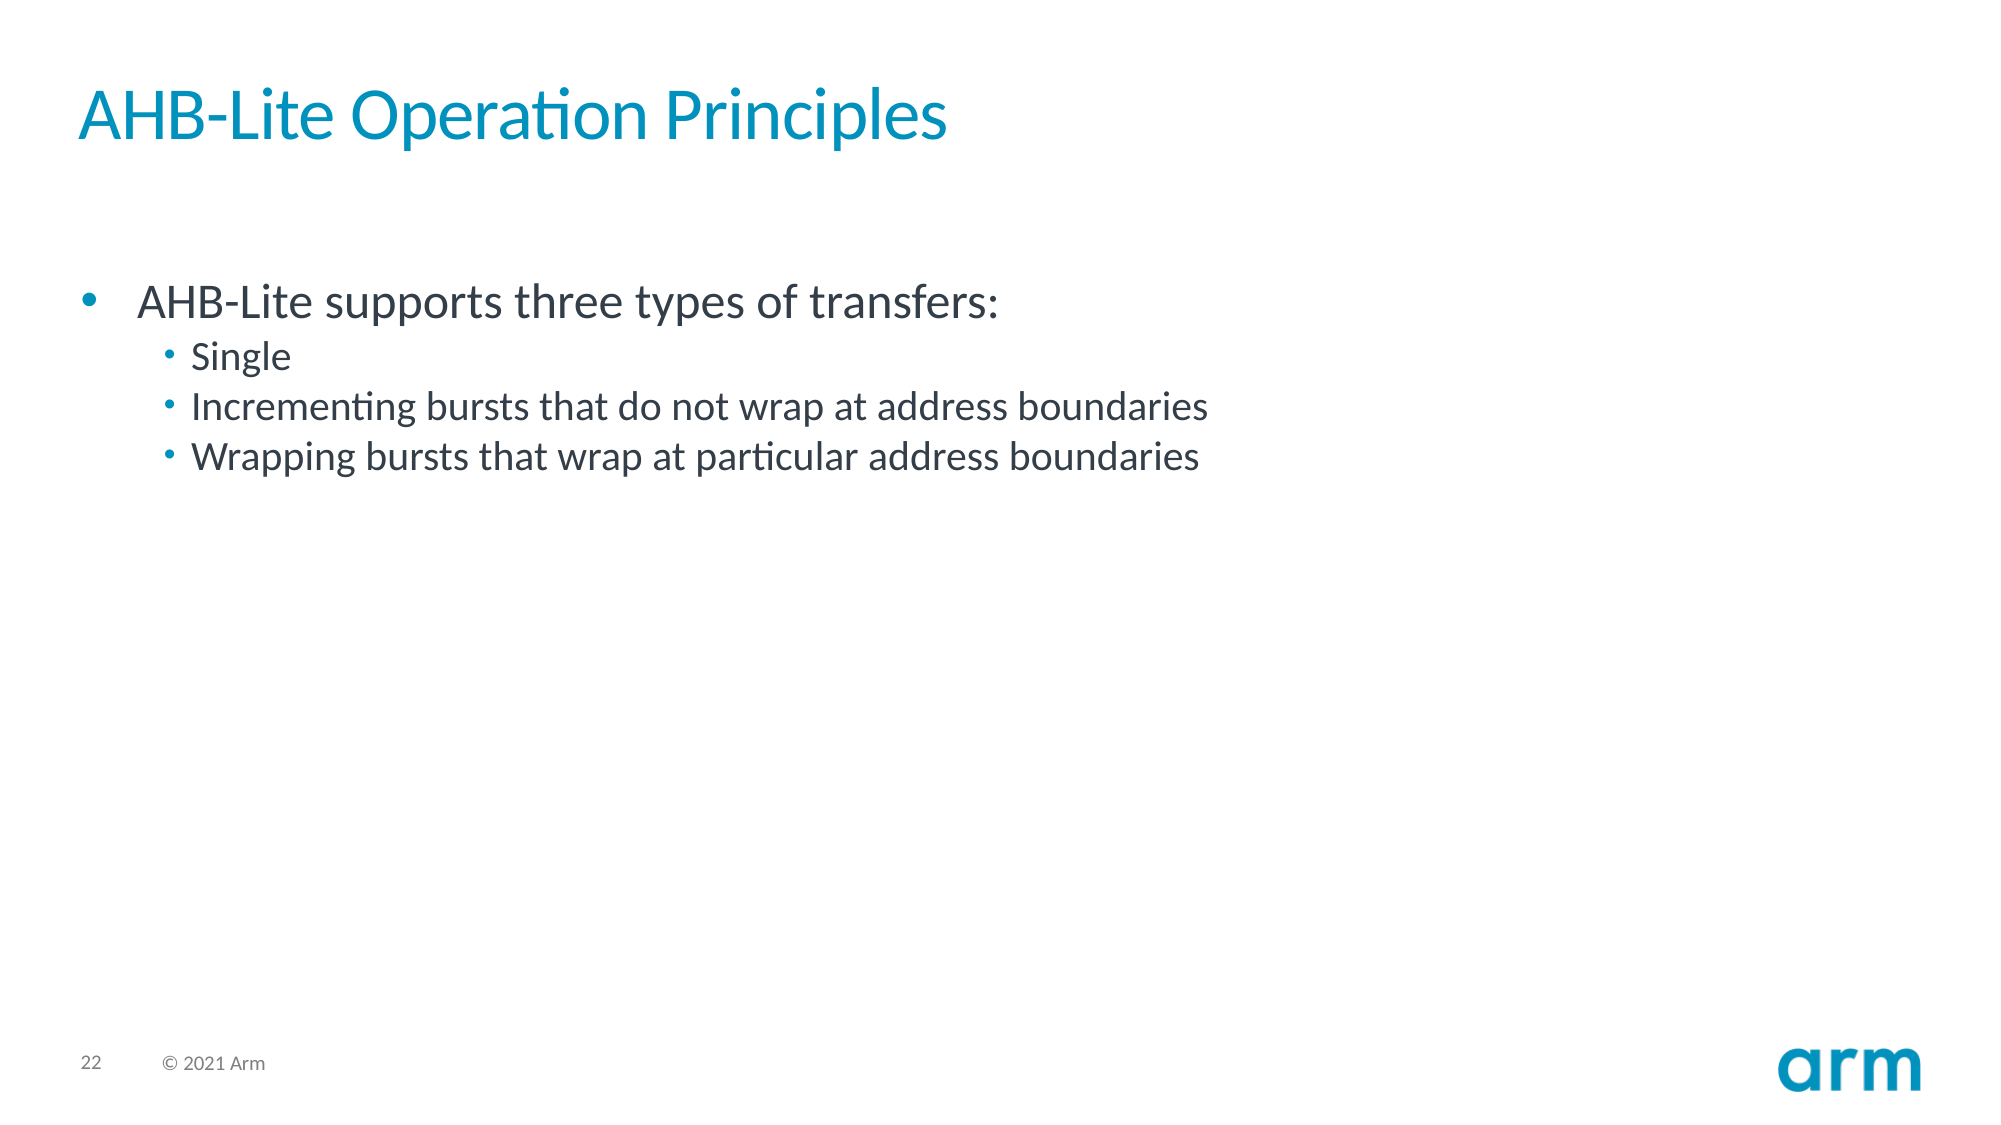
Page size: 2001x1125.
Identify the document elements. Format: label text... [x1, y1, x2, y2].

list AHB-Lite supports three types of transfers: Single Incrementing bursts that do not wrap at address boundaries Wrapping bursts that wrap at particular address boundaries [80, 268, 1915, 940]
picture [1777, 1047, 1922, 1093]
title AHB-Lite Operation Principles [78, 78, 1922, 186]
